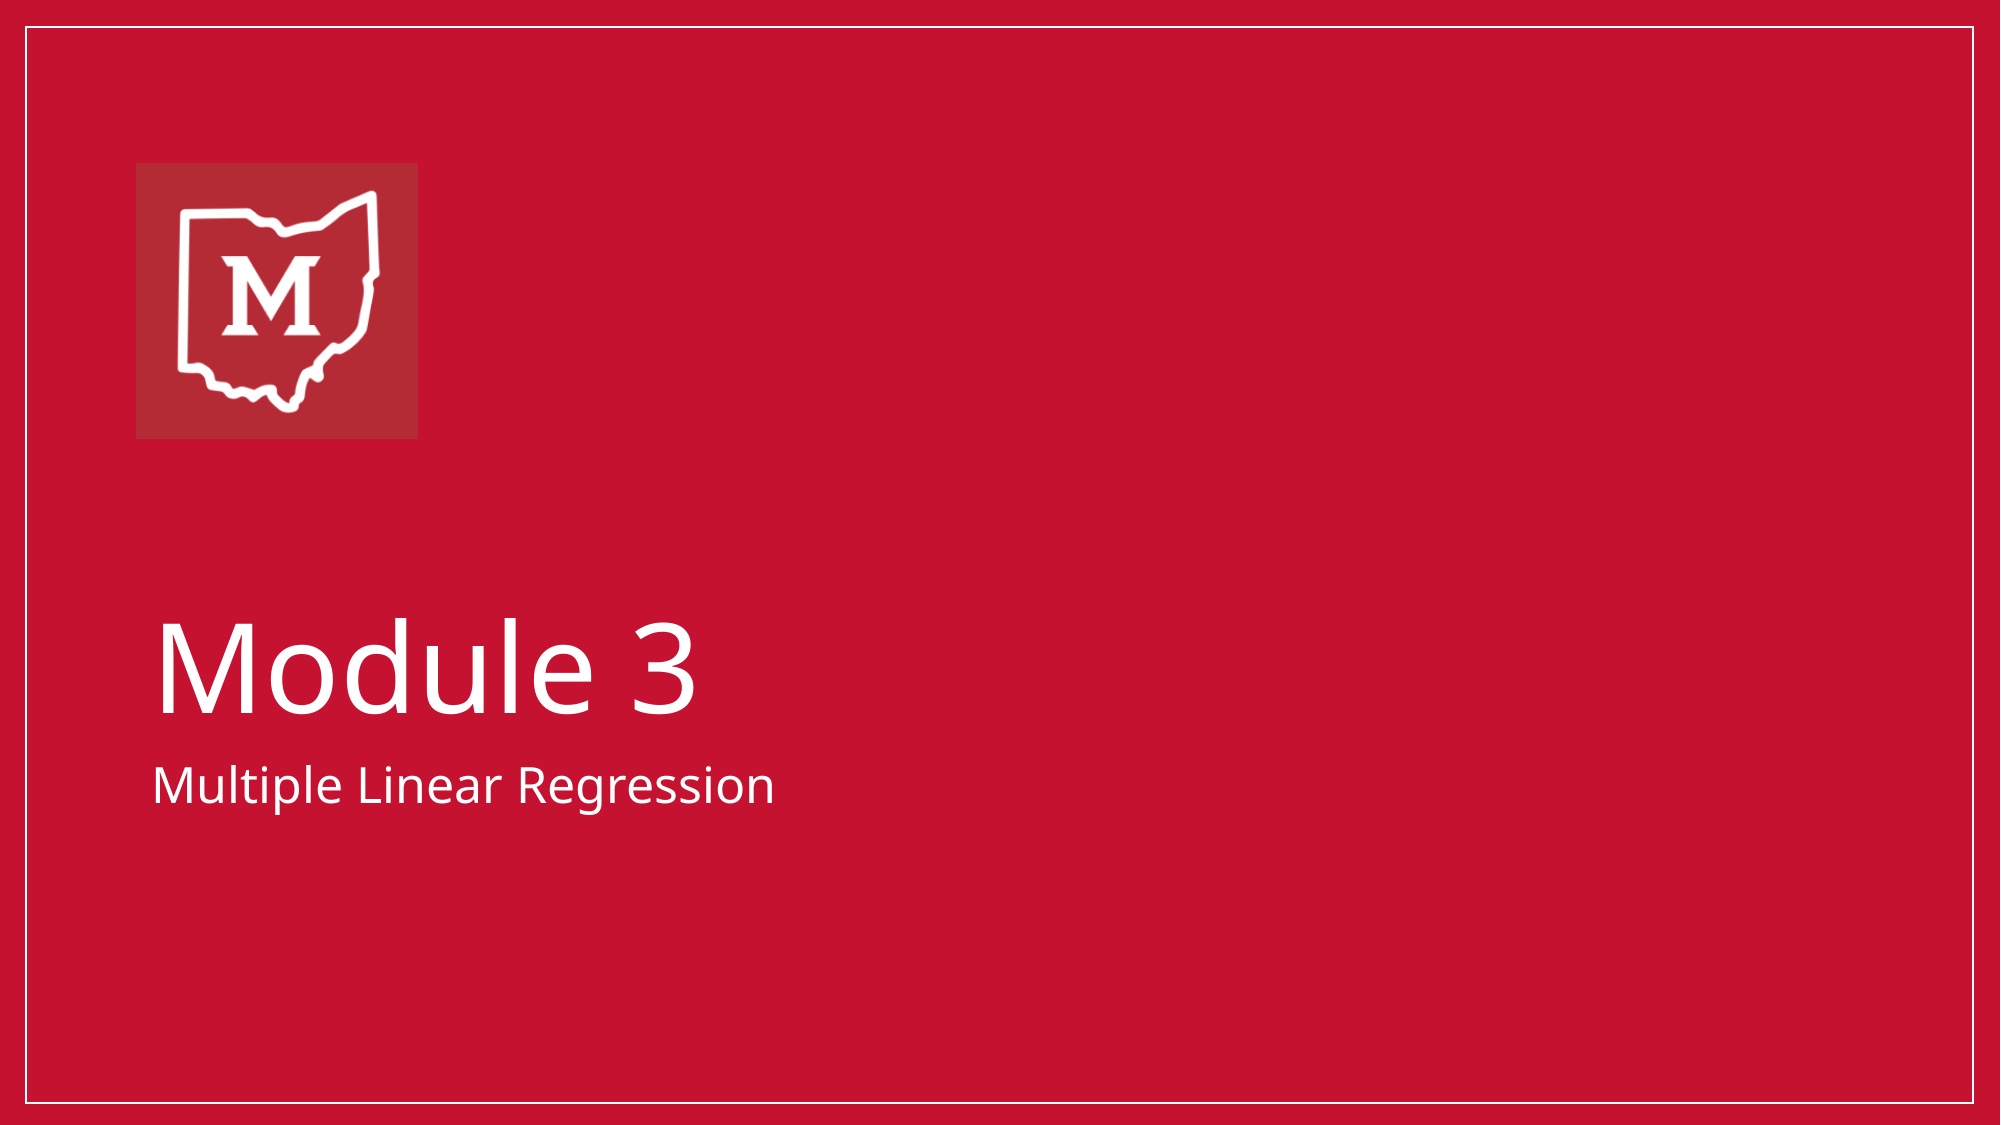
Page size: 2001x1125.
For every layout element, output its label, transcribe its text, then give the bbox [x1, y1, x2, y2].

list Multiple Linear Regression [136, 752, 1862, 999]
title Module 3 [136, 280, 1862, 749]
picture [136, 163, 418, 439]
